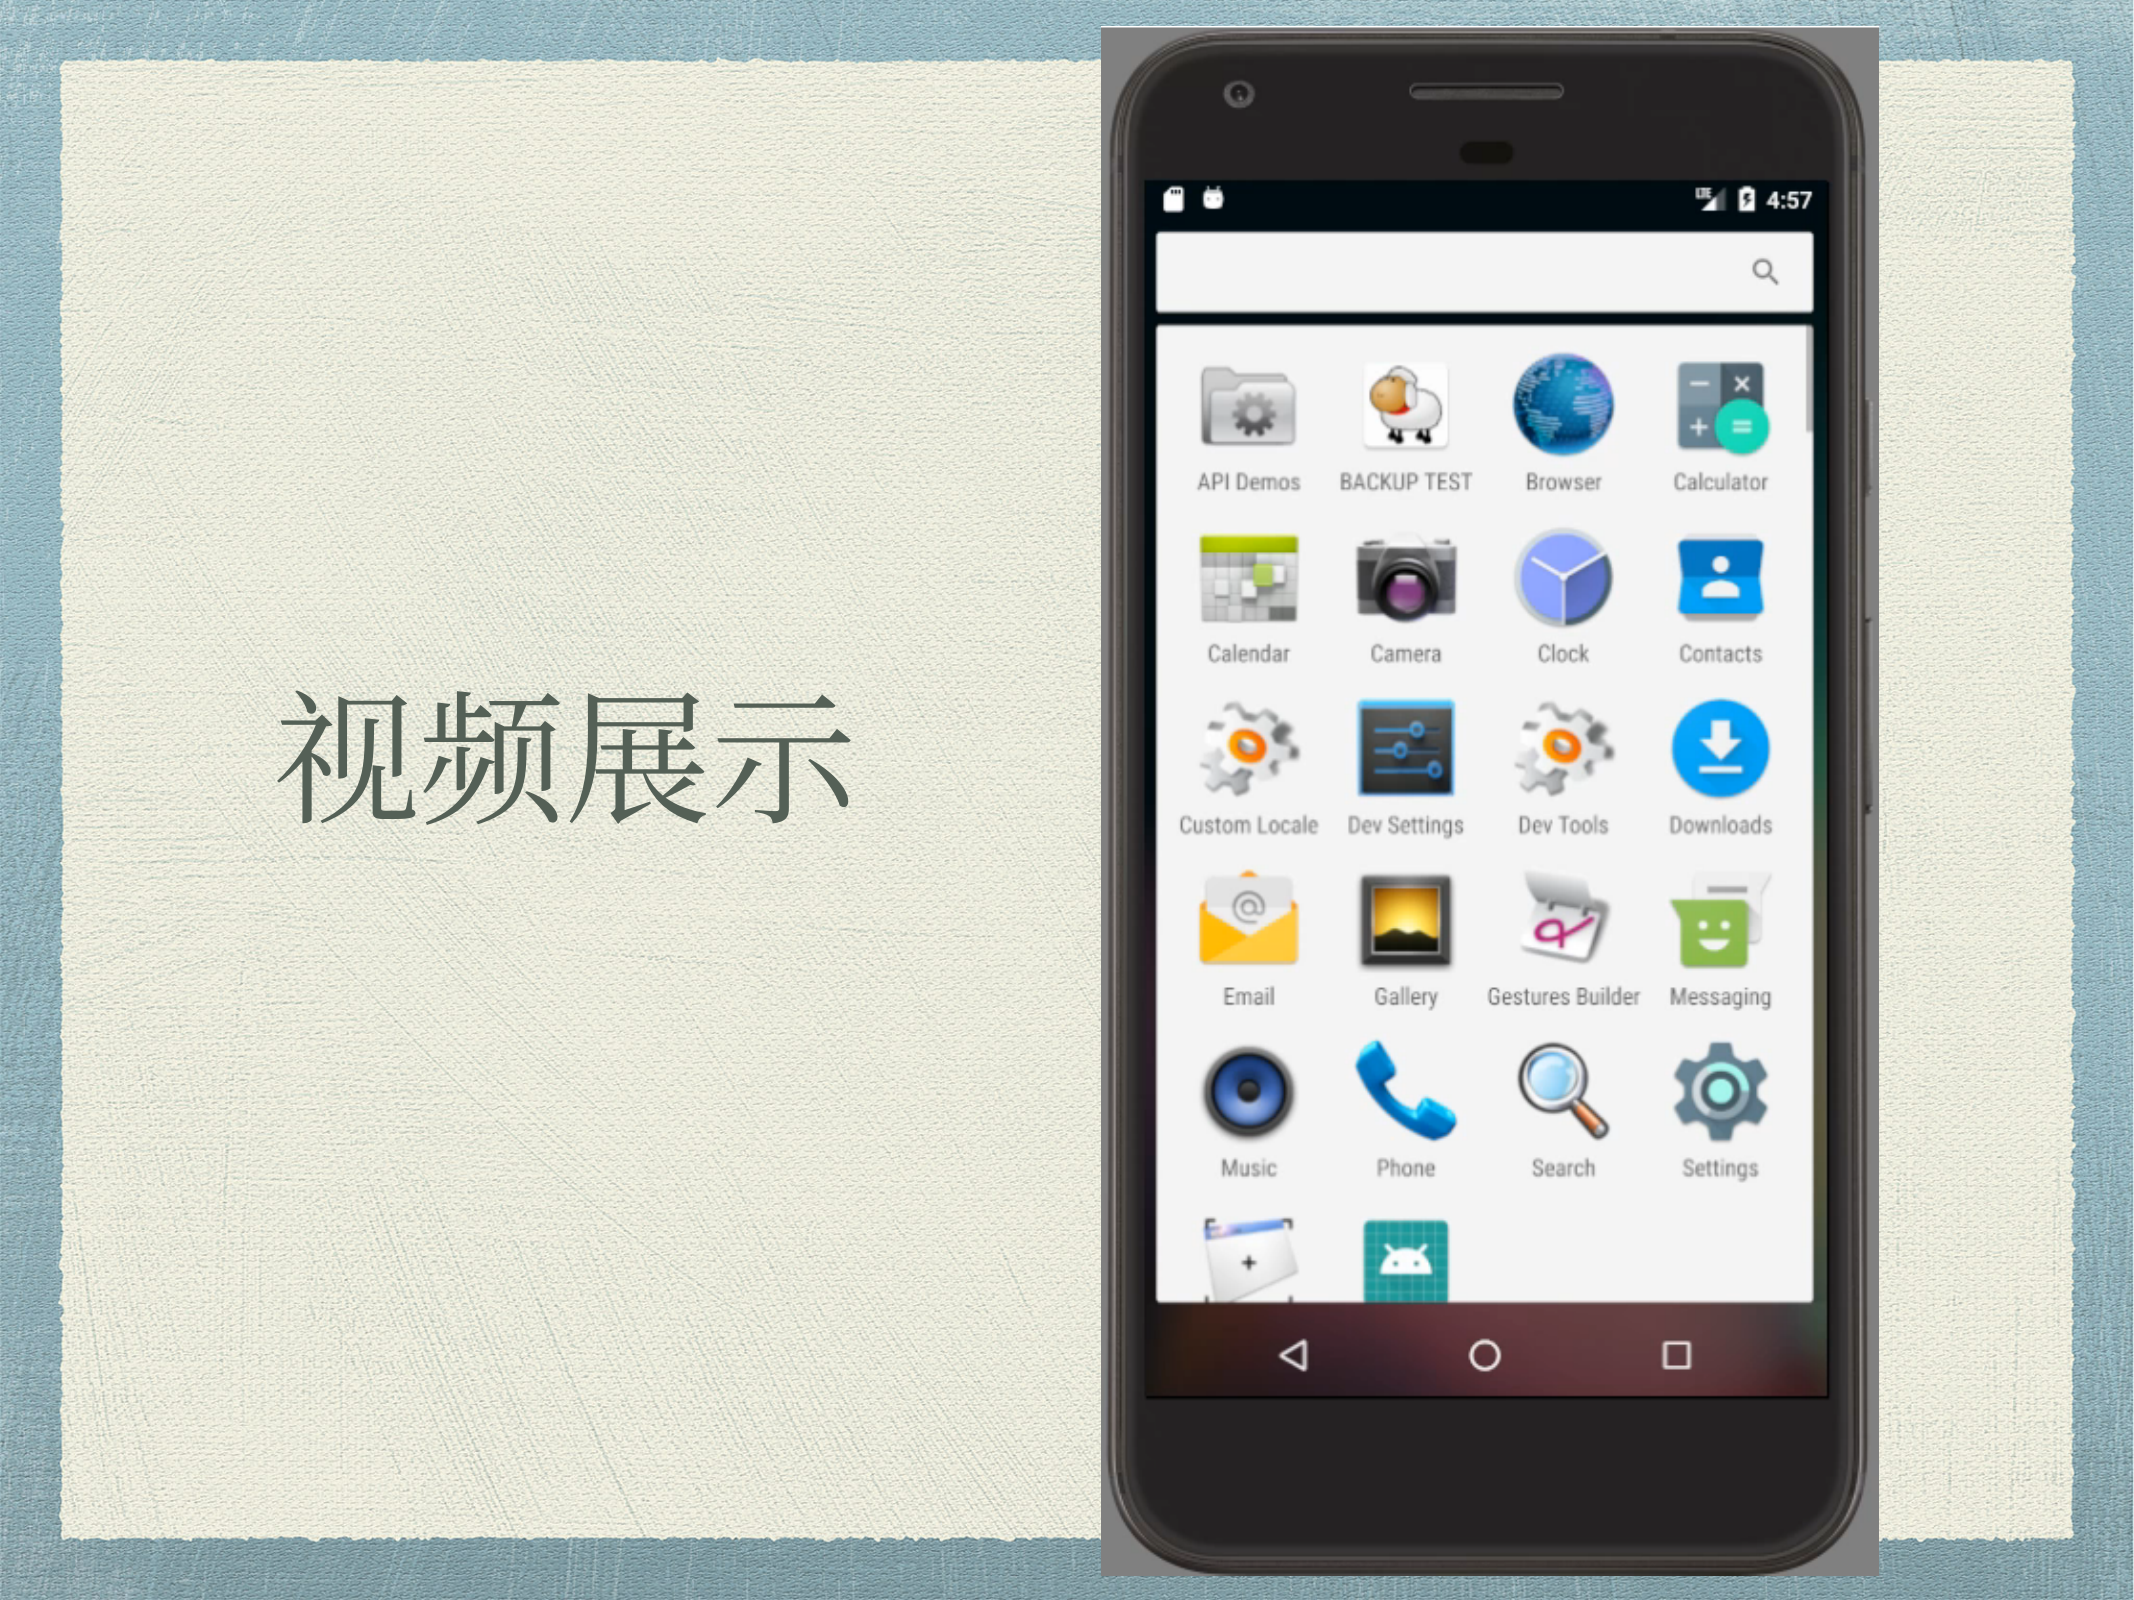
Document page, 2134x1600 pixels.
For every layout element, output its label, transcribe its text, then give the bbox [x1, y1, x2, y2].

title 视频展示 [105, 276, 1026, 851]
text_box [1100, 25, 1880, 1577]
picture [0, 0, 2134, 1600]
